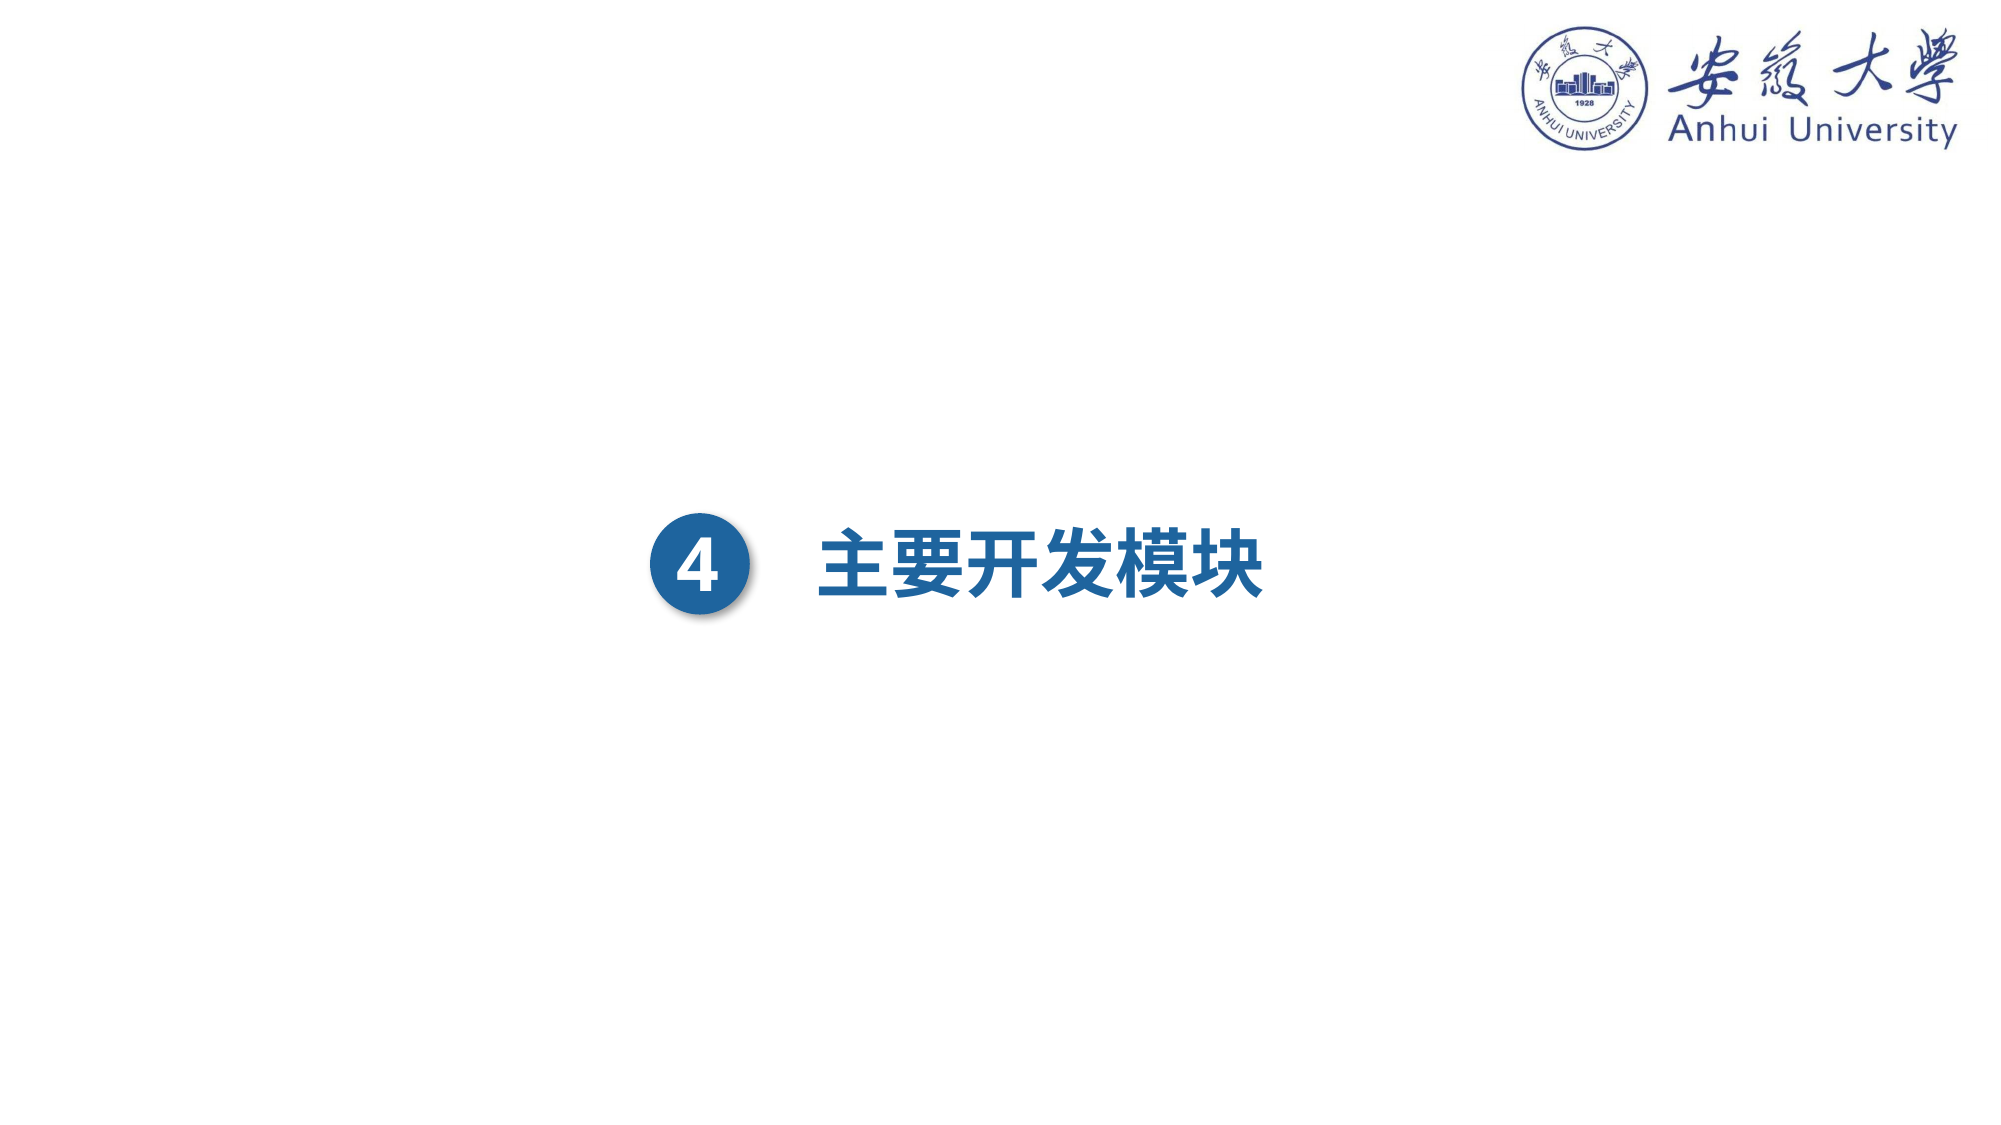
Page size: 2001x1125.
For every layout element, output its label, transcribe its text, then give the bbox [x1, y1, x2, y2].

picture [1482, 24, 1988, 153]
text_box [649, 530, 661, 598]
text_box 4 主要开发模块 [661, 509, 1513, 615]
